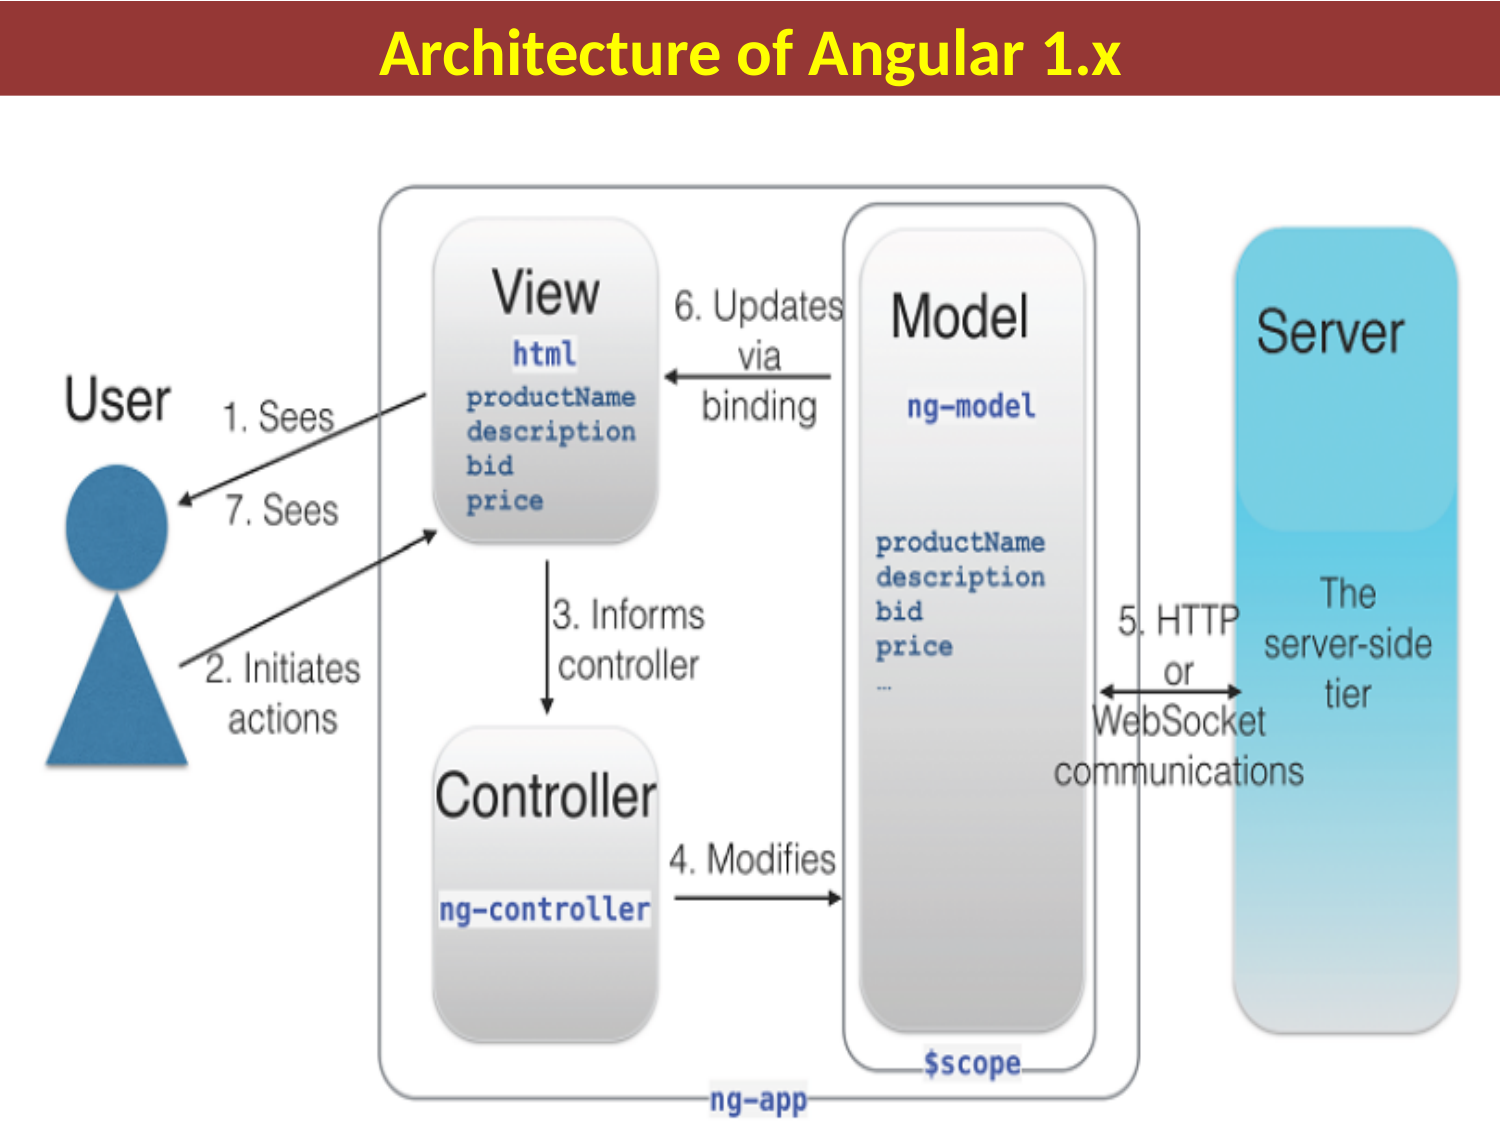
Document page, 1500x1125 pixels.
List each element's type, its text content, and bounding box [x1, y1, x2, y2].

picture [0, 138, 1500, 1125]
text_box Architecture of Angular 1.x [0, 1, 1500, 96]
